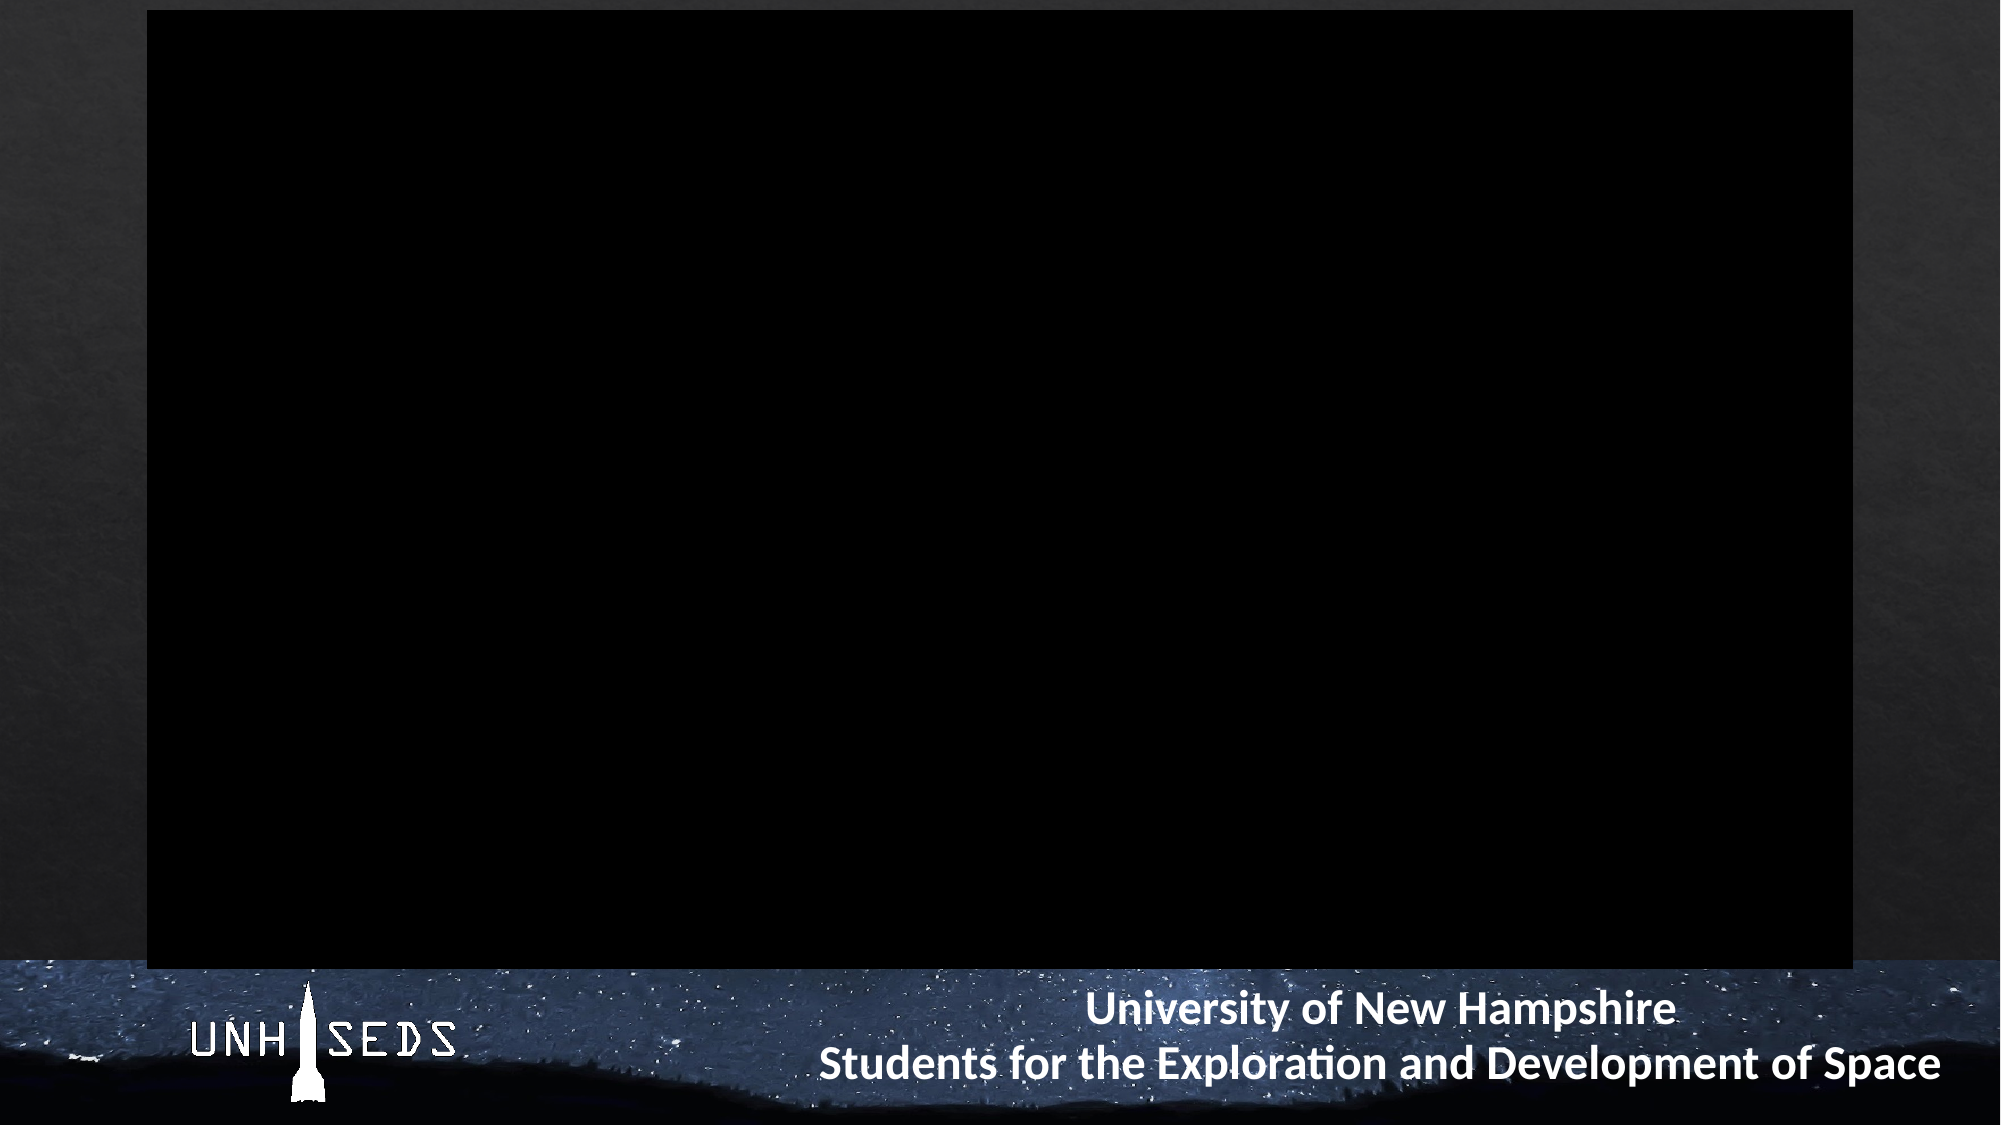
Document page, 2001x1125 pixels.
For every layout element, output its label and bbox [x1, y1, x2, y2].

text_box [146, 9, 1854, 970]
text_box [0, 959, 2000, 1125]
